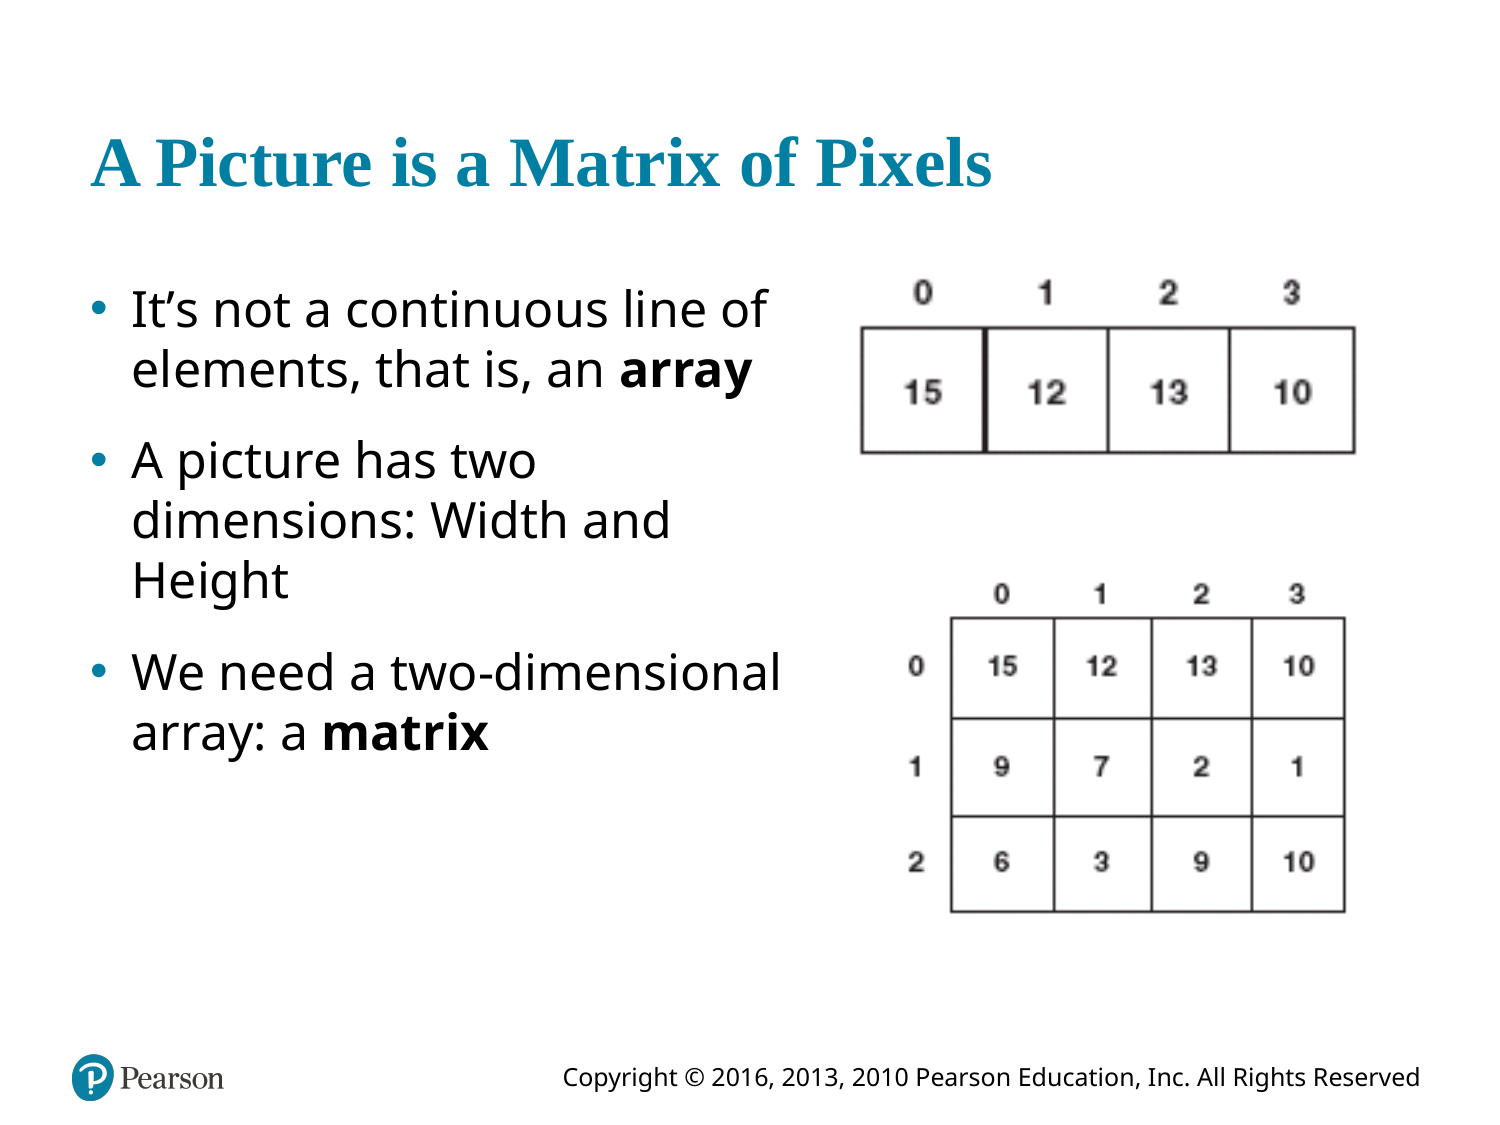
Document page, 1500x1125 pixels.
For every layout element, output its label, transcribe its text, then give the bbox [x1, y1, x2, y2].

picture [879, 548, 1368, 937]
picture [80, 1063, 106, 1088]
picture [848, 262, 1368, 503]
picture [72, 1087, 83, 1101]
list It’s not a continuous line of elements, that is, an array A picture has two dimensions: Width and Height We need a two-dimensional array: a matrix [75, 262, 816, 931]
picture [98, 1054, 224, 1101]
picture [72, 1054, 88, 1070]
title A Picture is a Matrix of Pixels [75, 0, 1425, 216]
